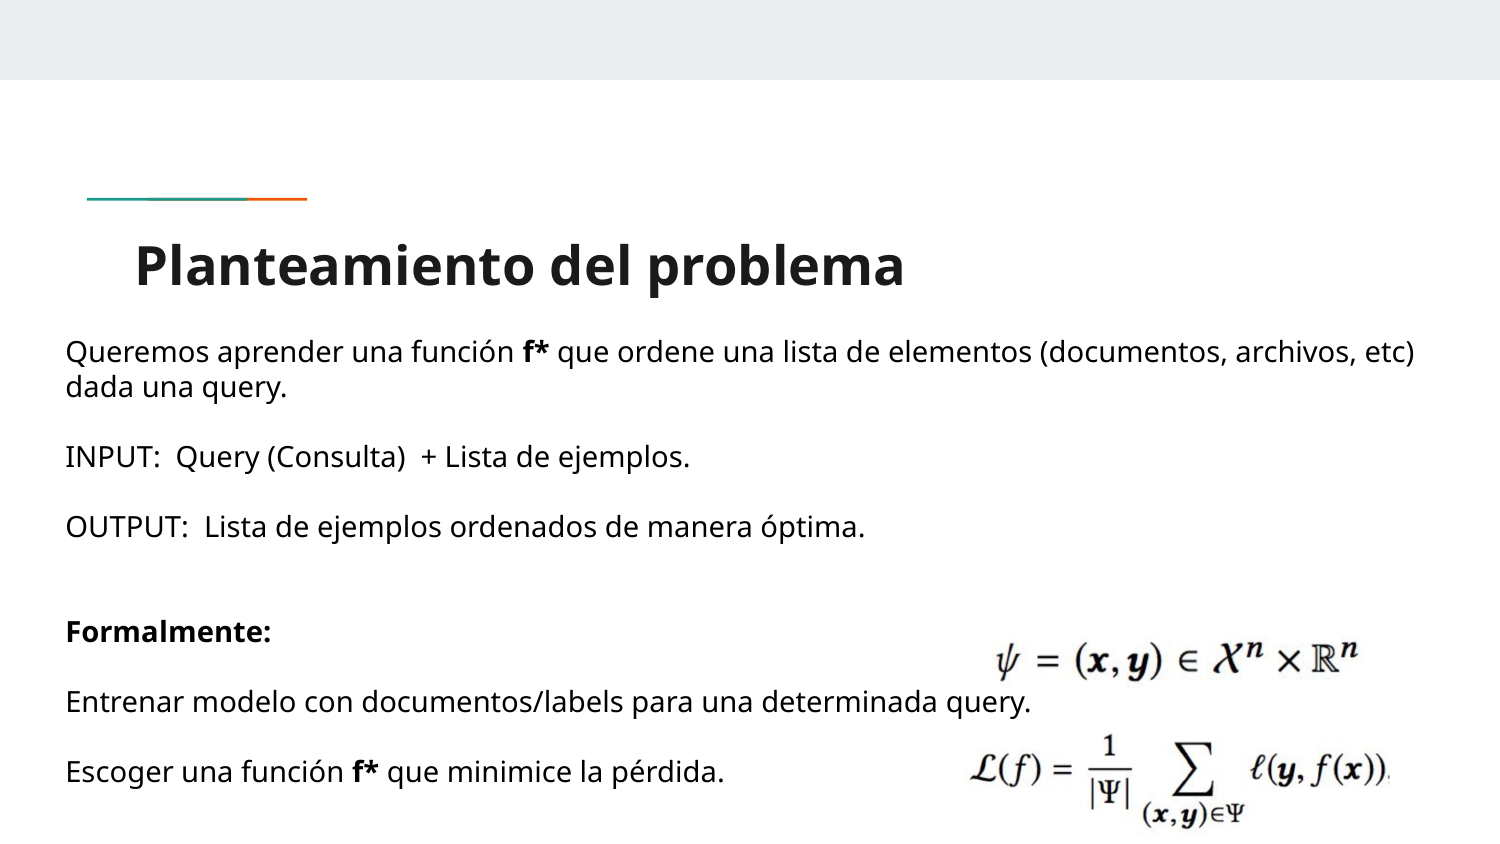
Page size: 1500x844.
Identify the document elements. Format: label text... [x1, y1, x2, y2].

text_box Queremos aprender una función f* que ordene una lista de elementos (documentos, archivos, etc) dada una query. INPUT: Query (Consulta) + Lista de ejemplos. OUTPUT: Lista de ejemplos ordenados de manera óptima. Formalmente: Entrenar modelo con documentos/labels para una determinada query. Escoger una función f* que minimice la pérdida. [50, 318, 1448, 810]
picture [989, 627, 1364, 689]
title Planteamiento del problema [119, 216, 1381, 305]
picture [962, 727, 1391, 835]
